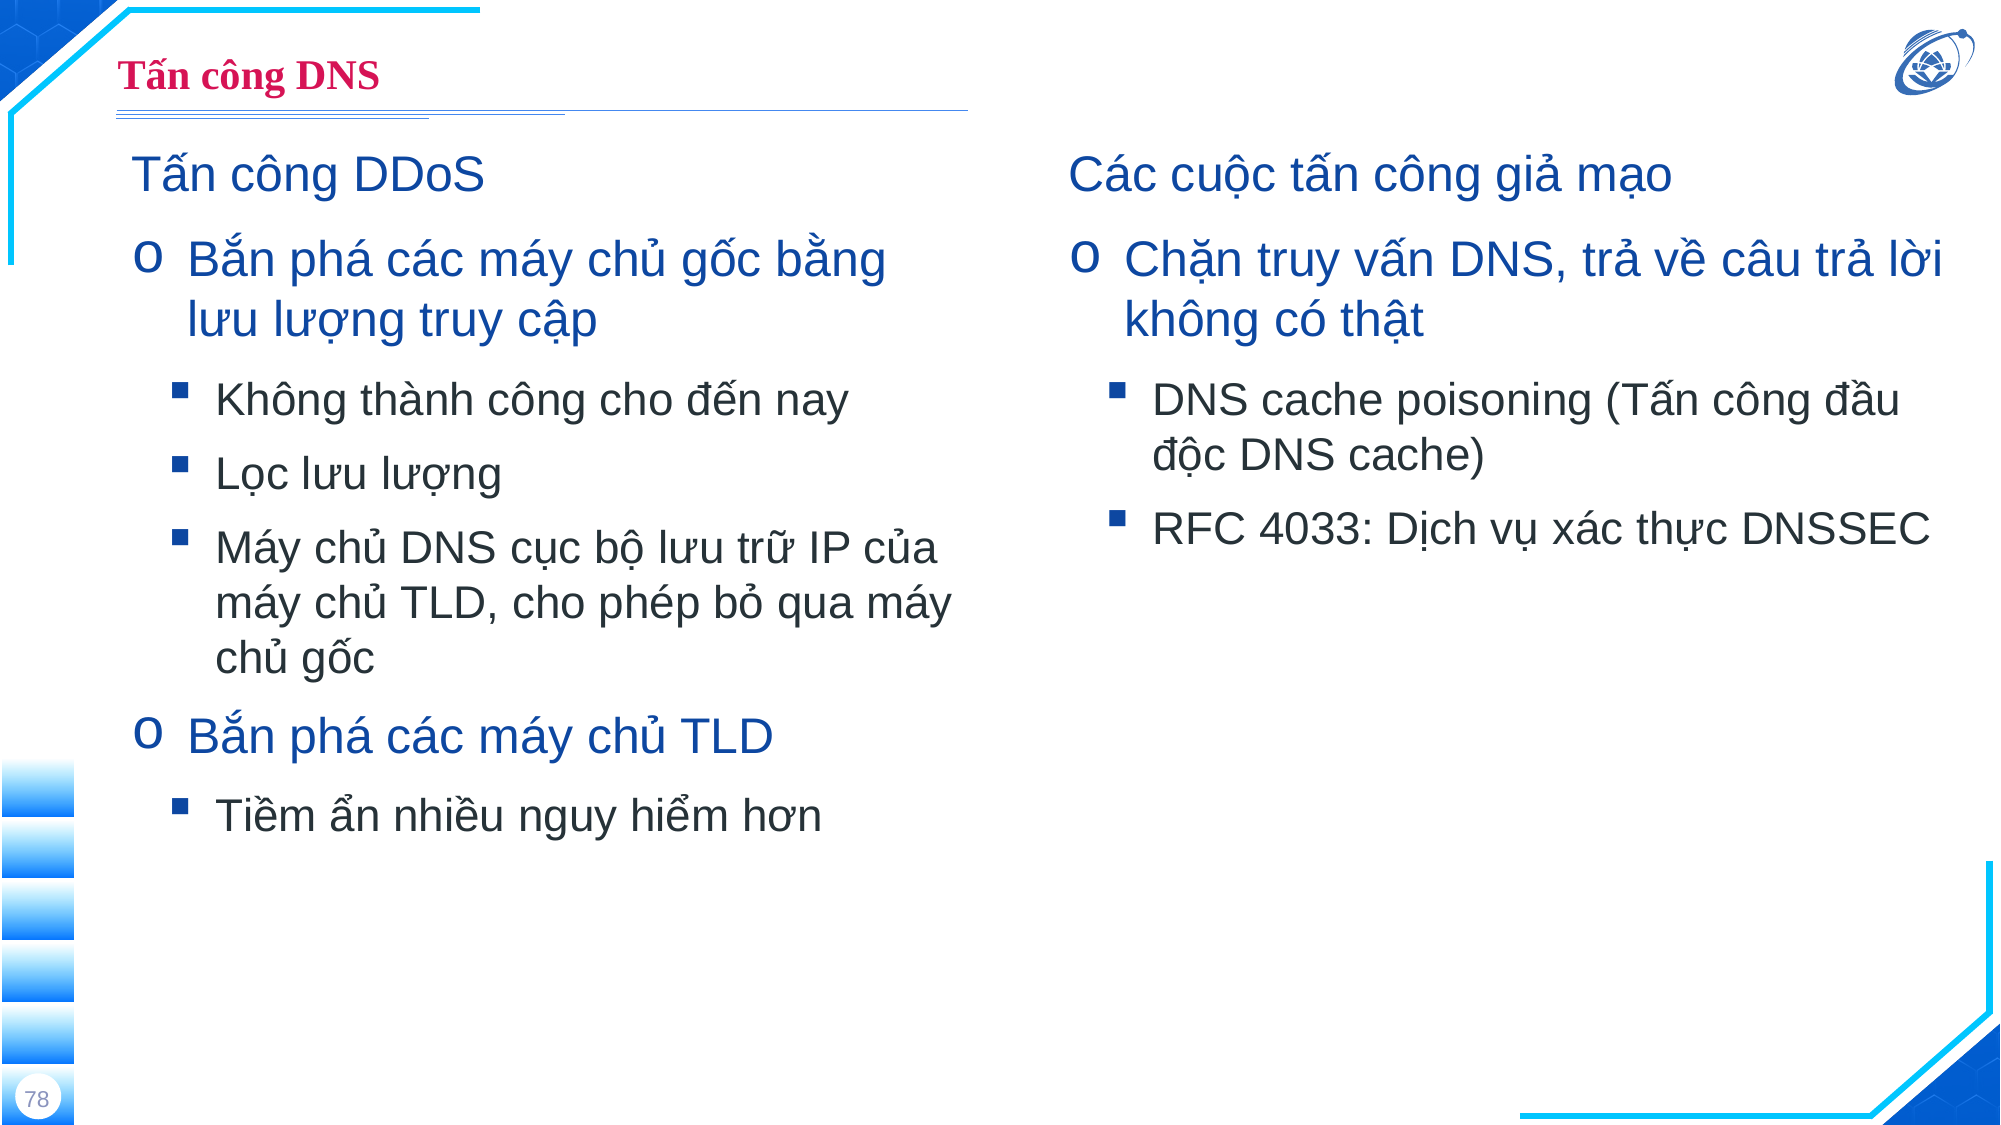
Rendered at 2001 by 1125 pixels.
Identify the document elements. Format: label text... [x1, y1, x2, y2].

title Tấn công DNS [117, 28, 1863, 106]
slide_number 78 [0, 1075, 117, 1122]
list Tấn công DDoS Bắn phá các máy chủ gốc bằng lưu lượng truy cập Không thành công cho đến nay Lọc lưu lượng Máy chủ DNS cục bộ lưu trữ IP của máy chủ TLD, cho phép bỏ qua máy chủ gốc Bắn phá các máy chủ TLD Tiềm ẩn nhiều nguy hiểm hơn [116, 134, 982, 1046]
list Các cuộc tấn công giả mạo Chặn truy vấn DNS, trả về câu trả lời không có thật DNS cache poisoning (Tấn công đầu độc DNS cache) RFC 4033: Dịch vụ xác thực DNSSEC [1053, 134, 1964, 1046]
